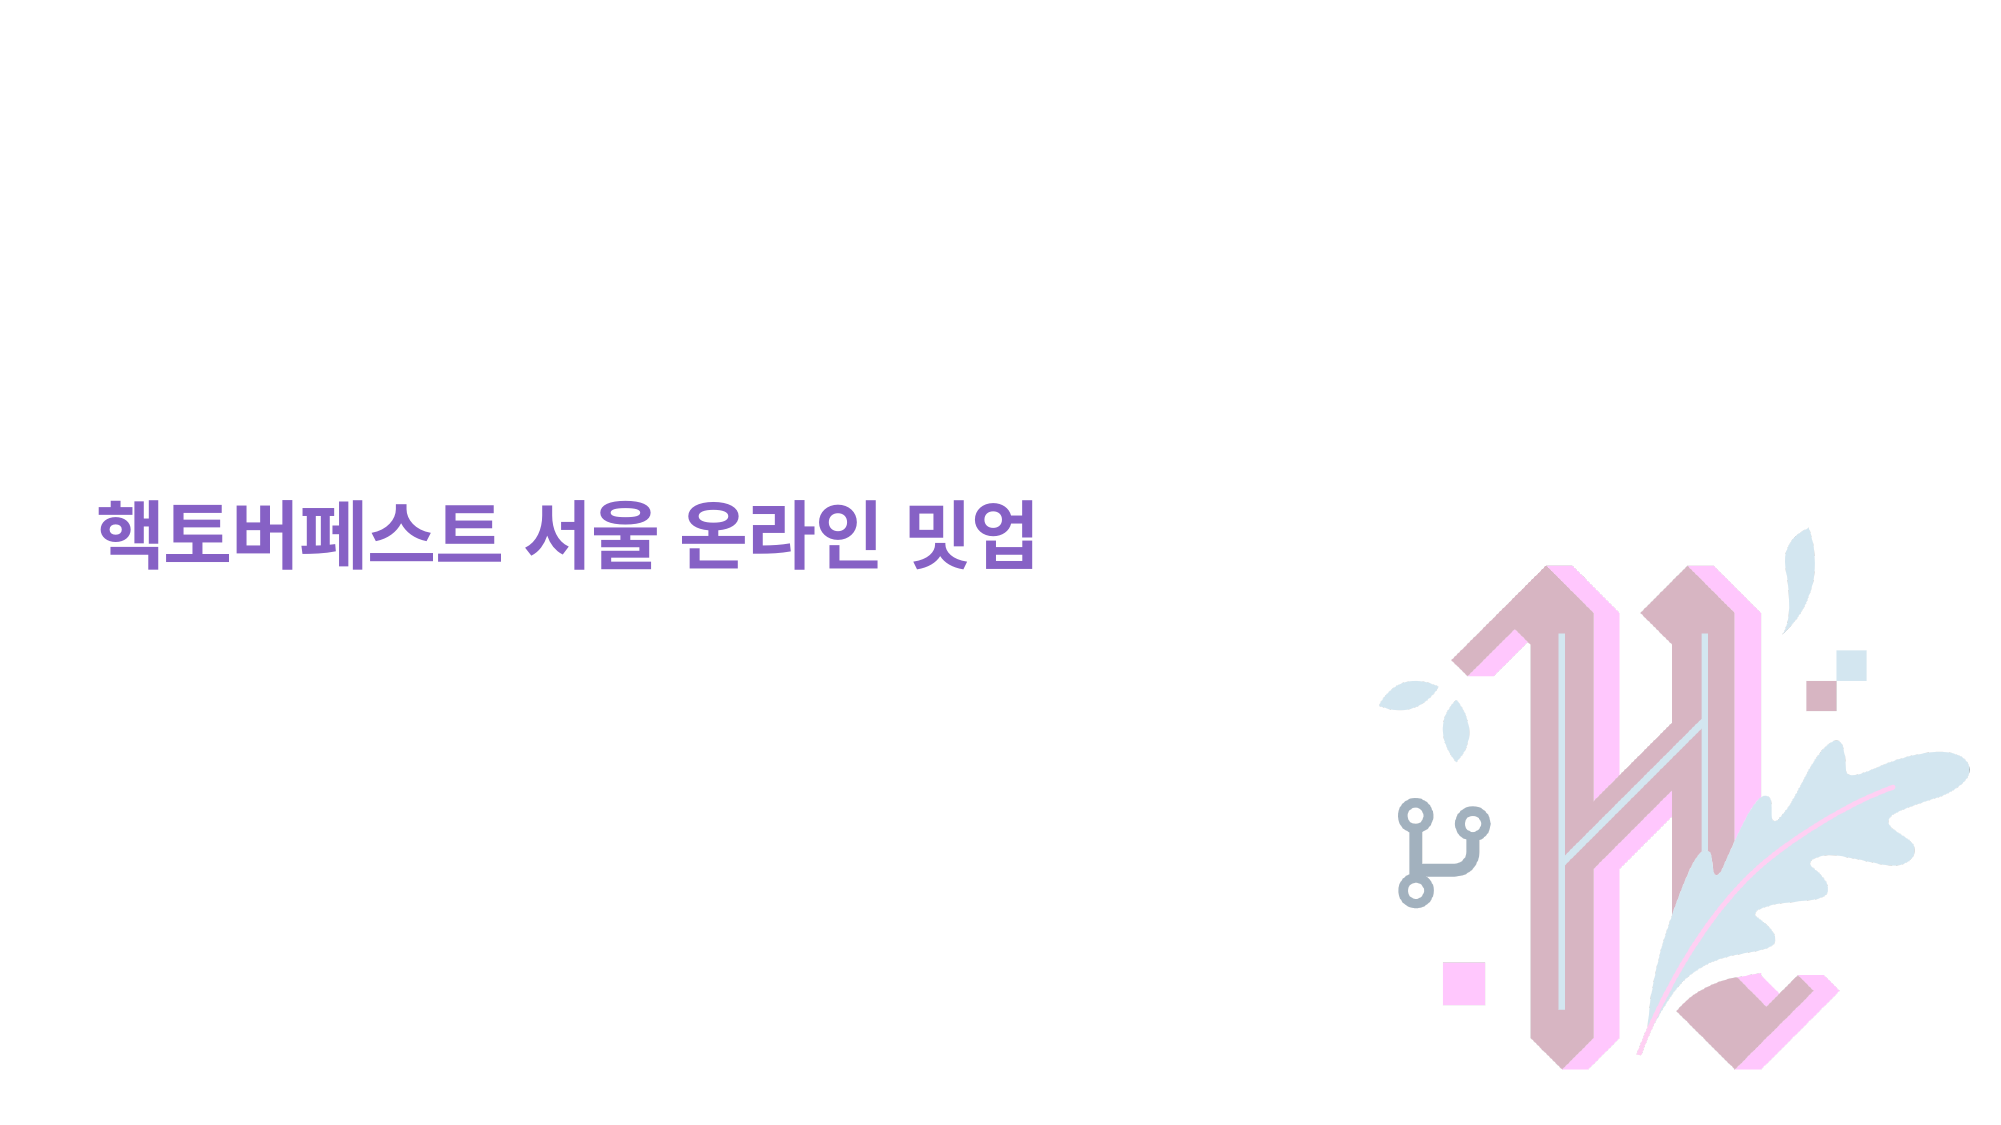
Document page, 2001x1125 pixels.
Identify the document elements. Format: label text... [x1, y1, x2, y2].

title 핵토버페스트 서울 온라인 밋업 [96, 416, 1207, 580]
